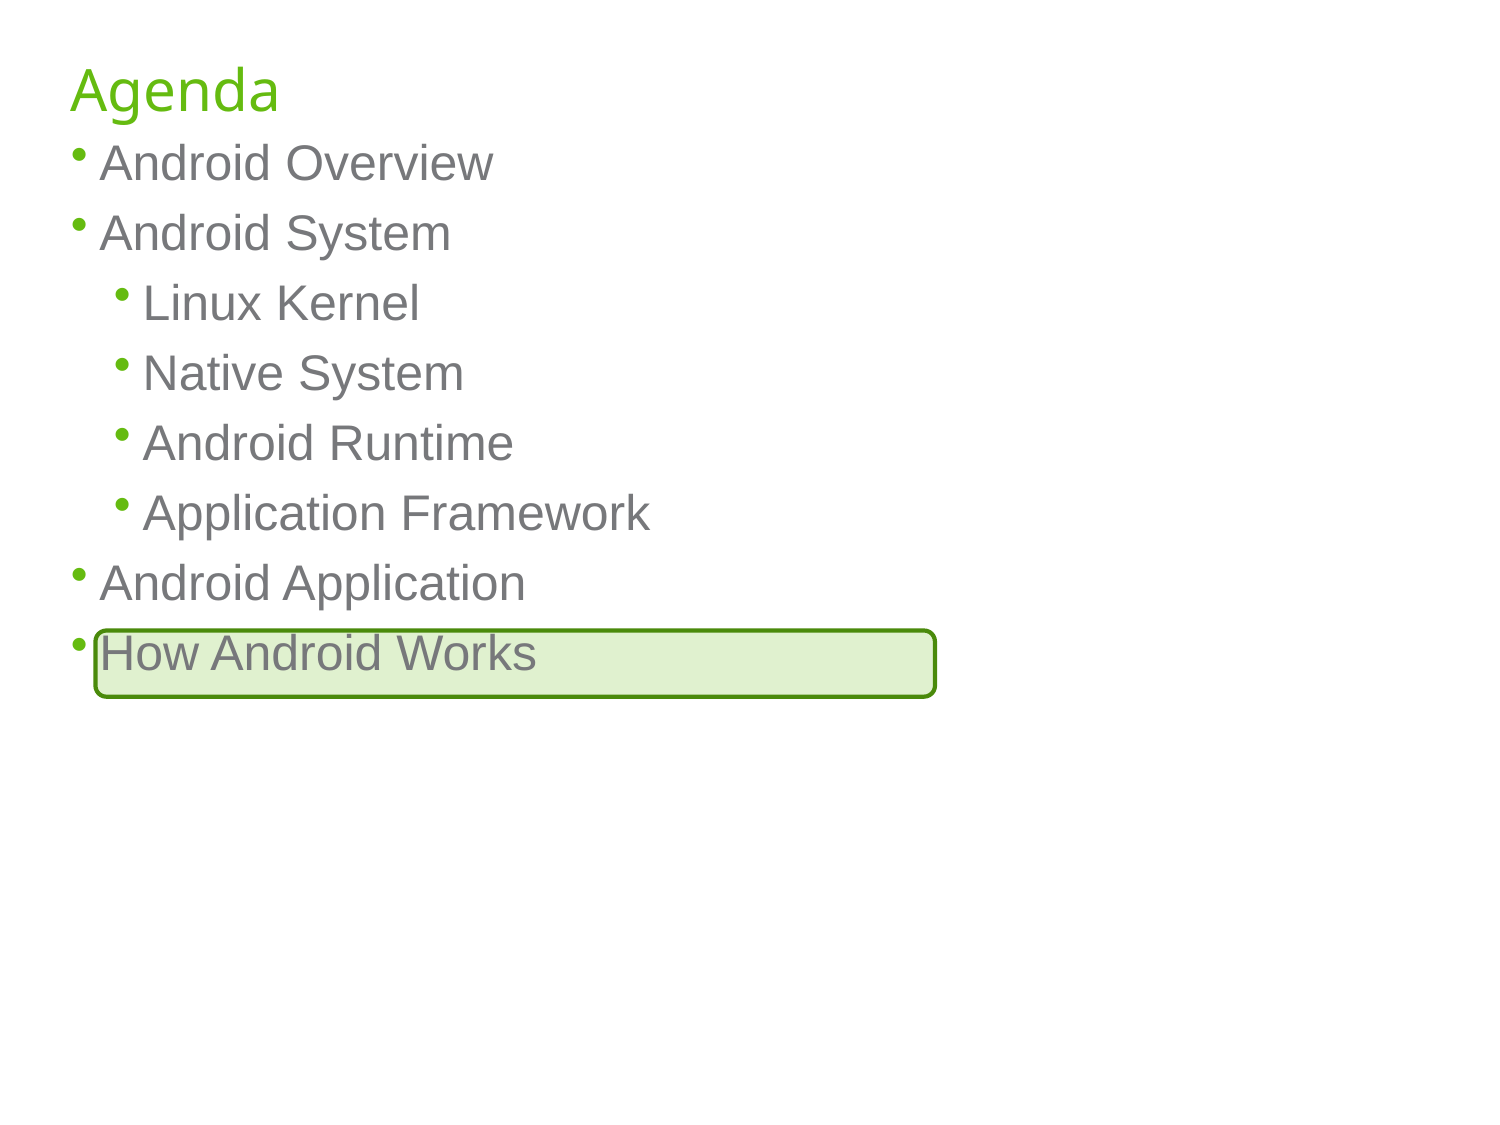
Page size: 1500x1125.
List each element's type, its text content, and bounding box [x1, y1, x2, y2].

title Agenda [70, 52, 1430, 130]
list Android Overview Android System Linux Kernel Native System Android Runtime Application Framework Android Application How Android Works [70, 130, 1430, 1012]
